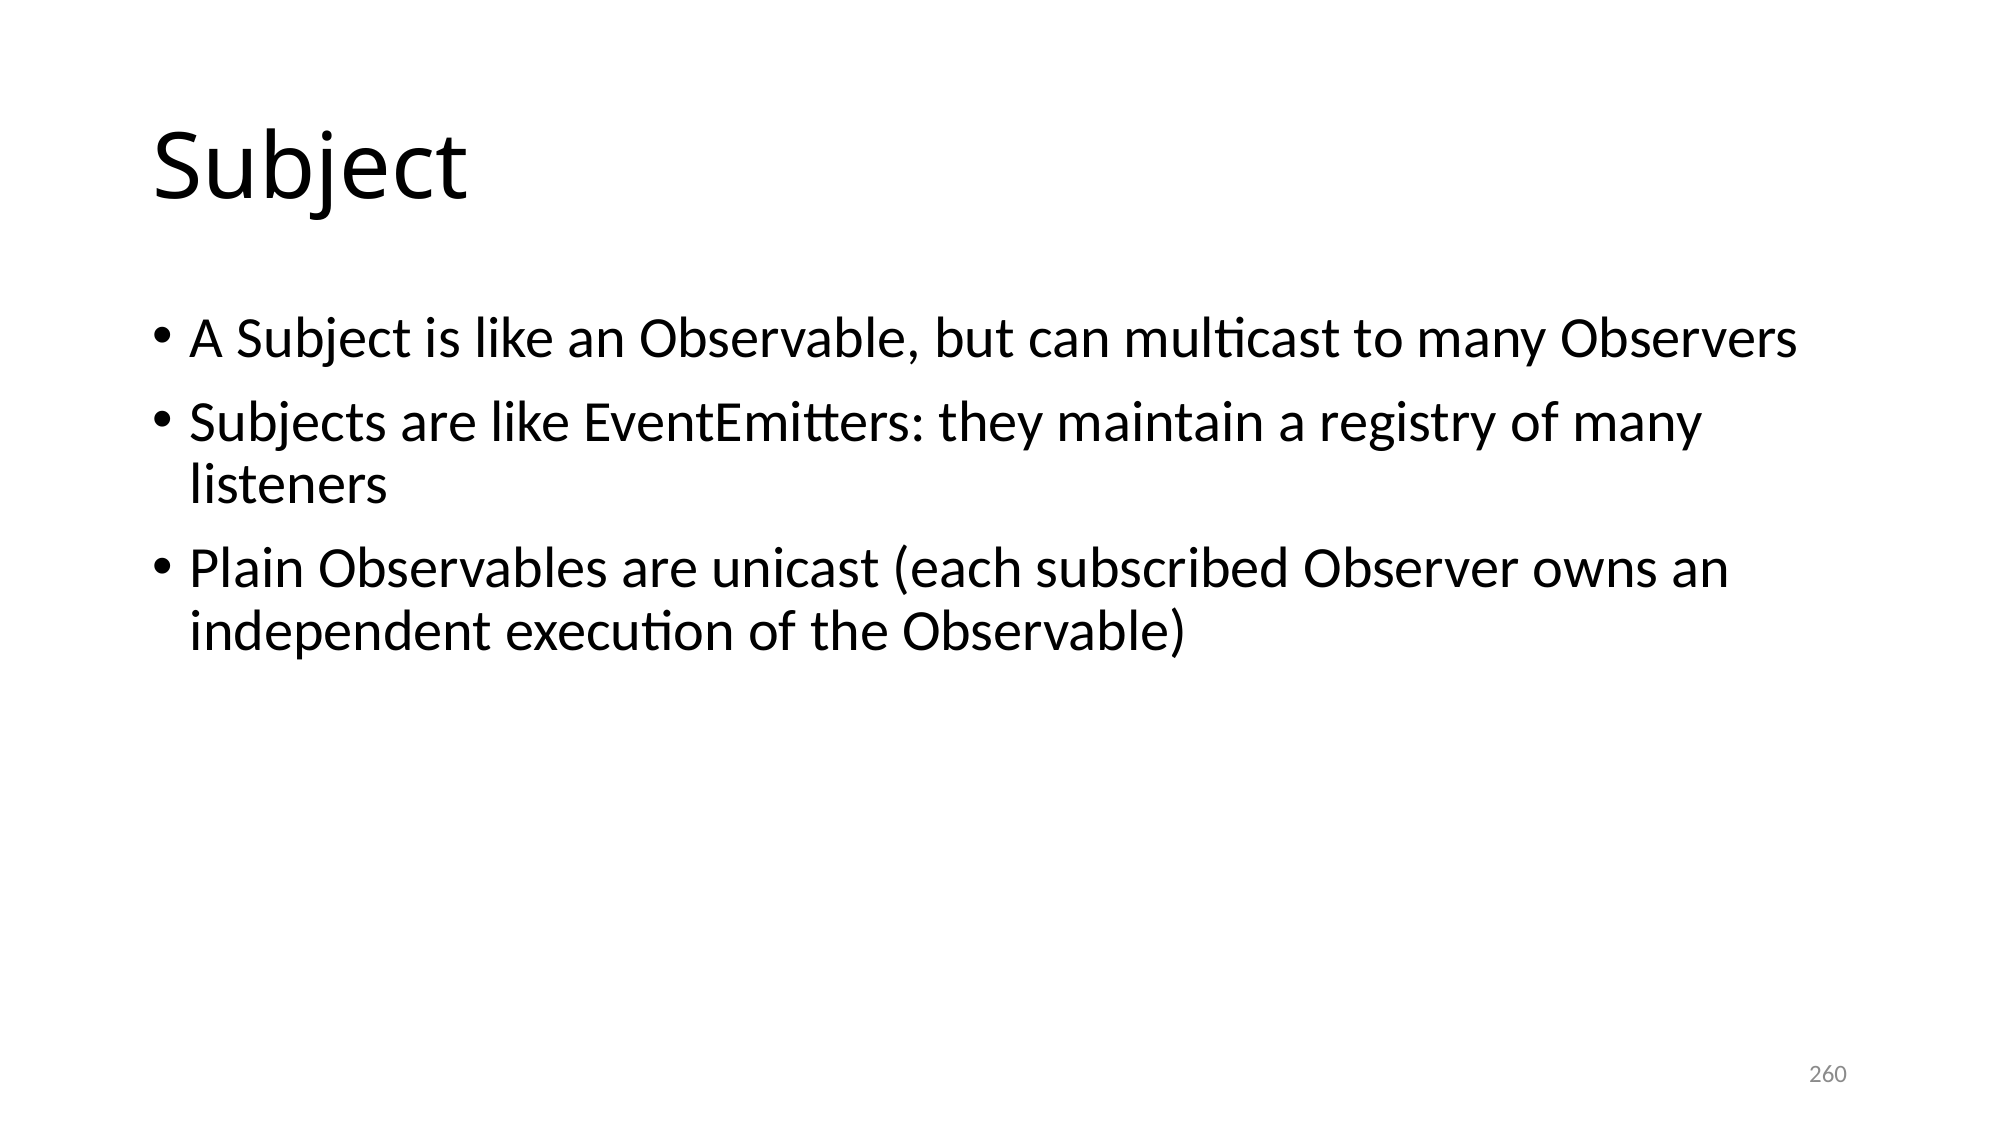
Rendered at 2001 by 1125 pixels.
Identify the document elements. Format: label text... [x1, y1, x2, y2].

title Subject [137, 59, 1863, 278]
slide_number 260 [1412, 1042, 1863, 1103]
list A Subject is like an Observable, but can multicast to many Observers Subjects are like EventEmitters: they maintain a registry of many listeners Plain Observables are unicast (each subscribed Observer owns an independent execution of the Observable) [137, 299, 1863, 1014]
